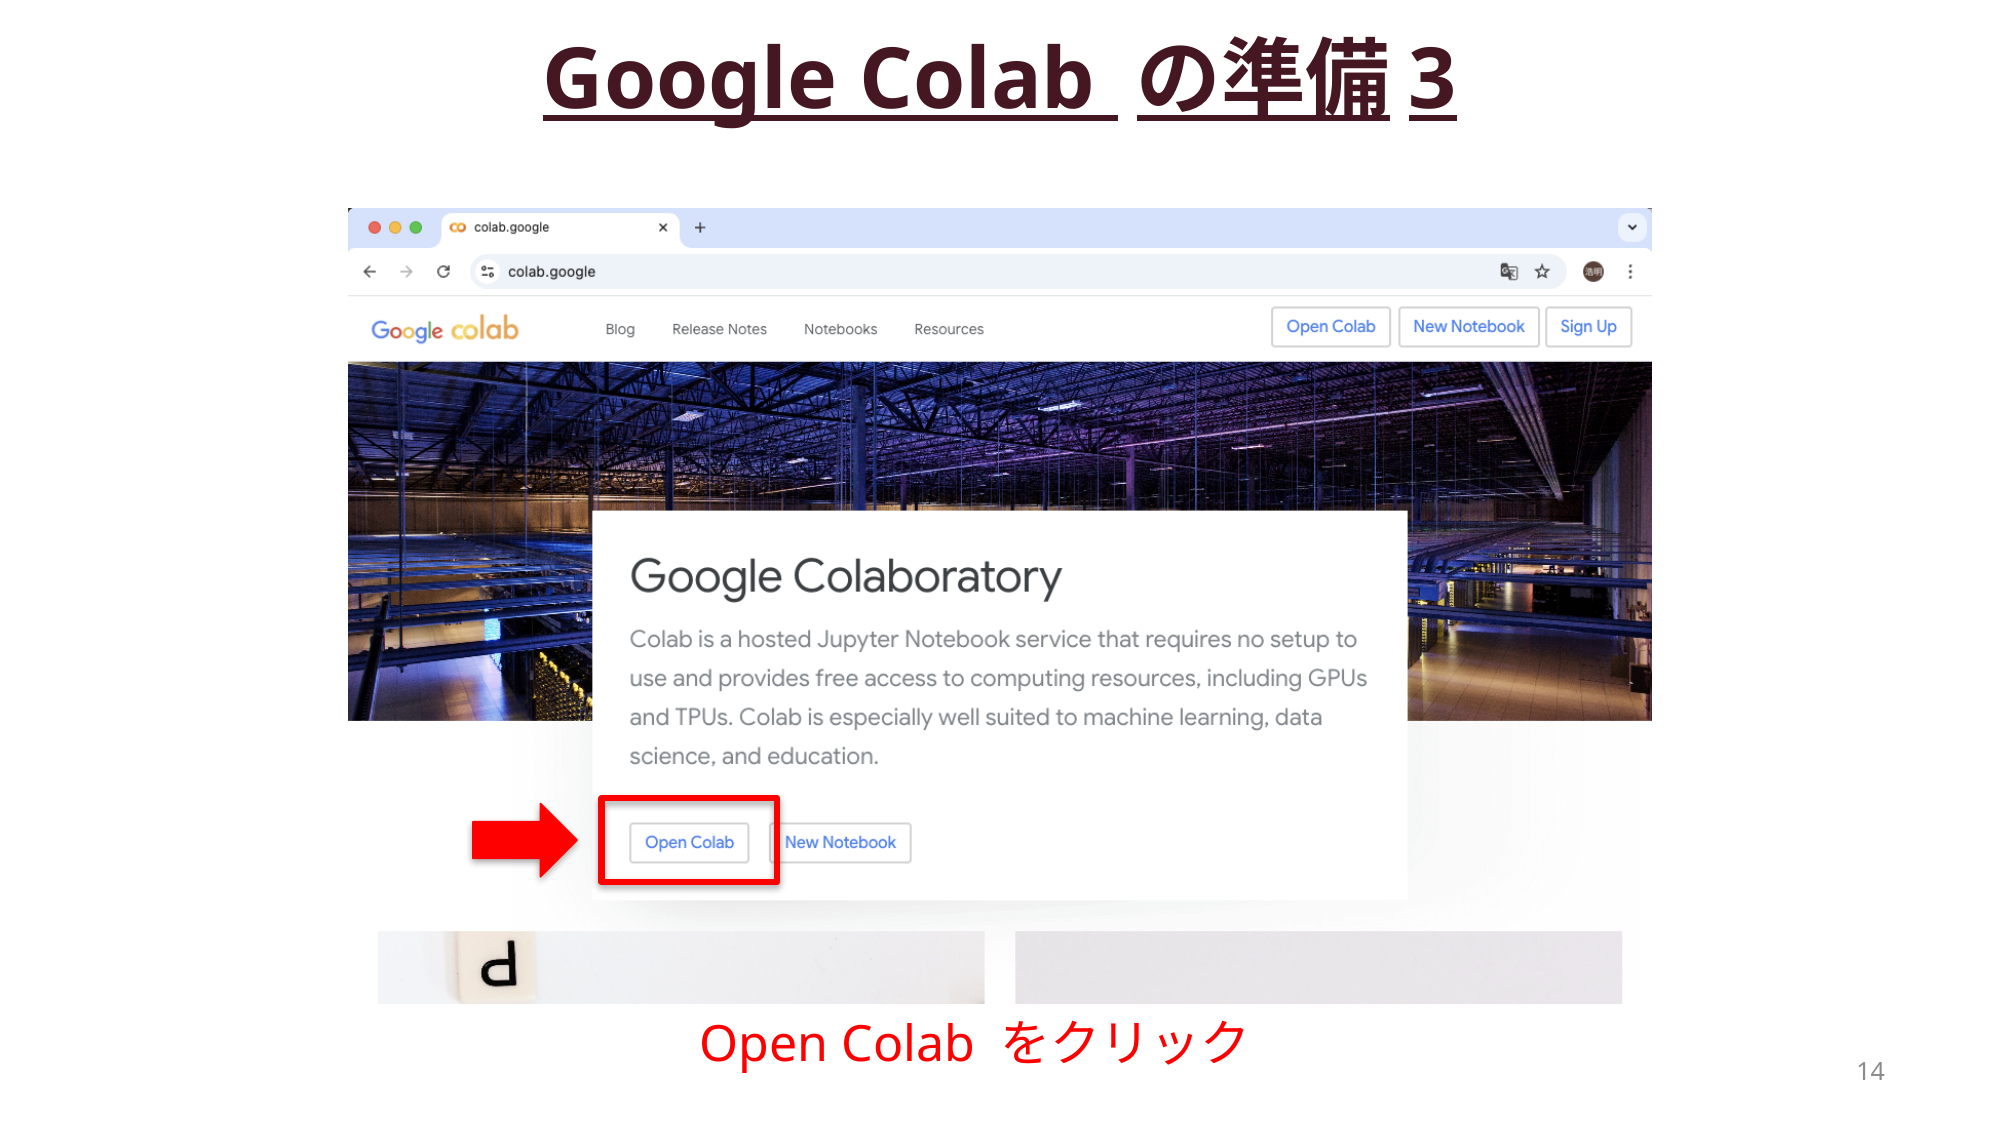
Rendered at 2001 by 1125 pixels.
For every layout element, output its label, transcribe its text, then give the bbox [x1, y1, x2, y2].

picture [348, 207, 1652, 1005]
title Google Colab の準備3 [99, 16, 1900, 134]
slide_number 14 [1433, 1042, 1900, 1103]
text_box Open Colab をクリック [685, 1013, 1266, 1079]
